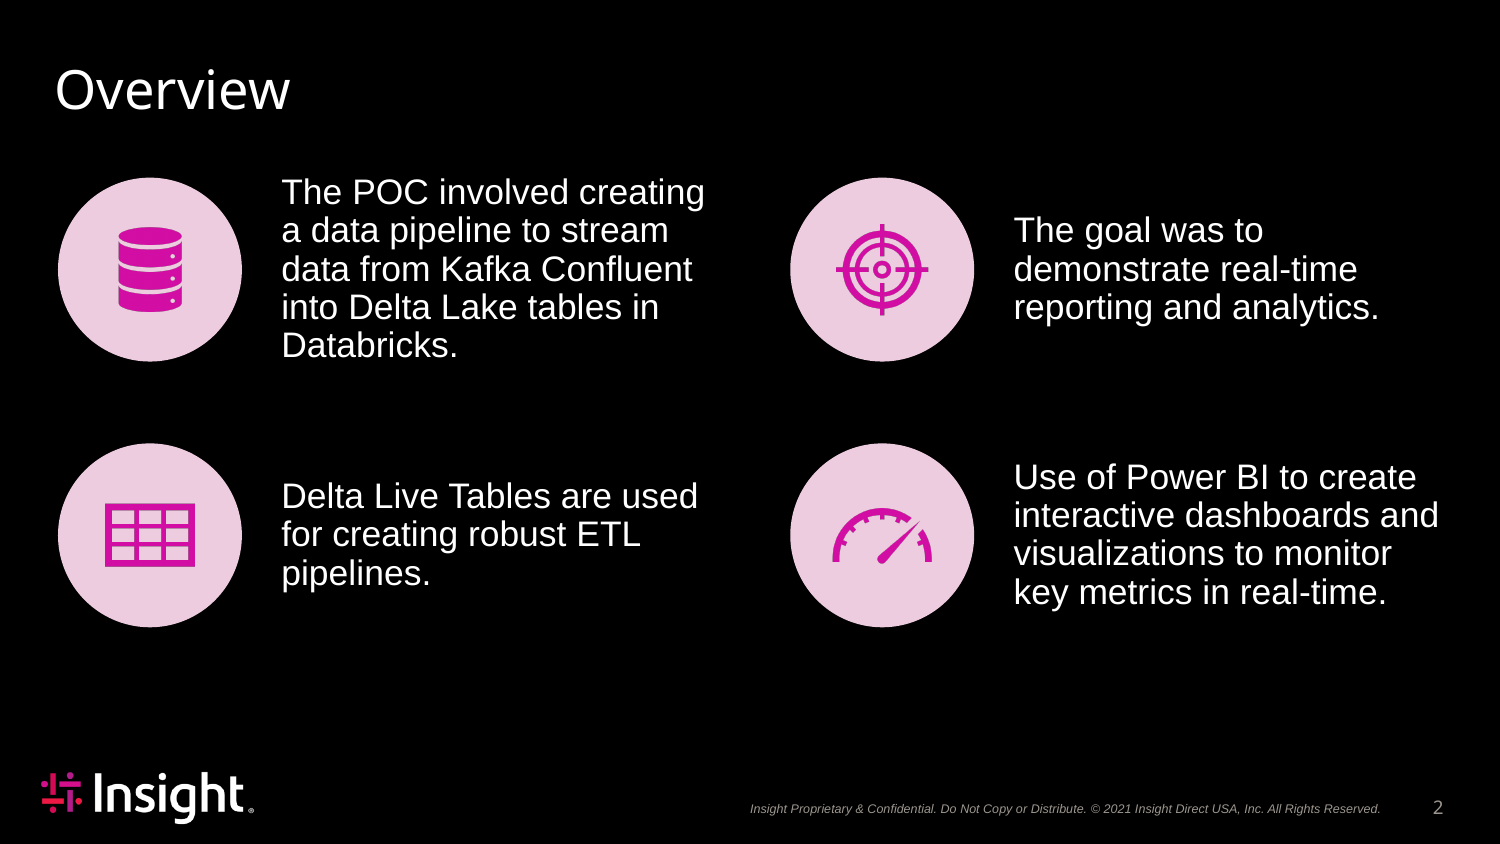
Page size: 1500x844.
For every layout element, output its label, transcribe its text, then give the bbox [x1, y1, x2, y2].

title Overview [39, 36, 1470, 148]
picture [20, 751, 274, 844]
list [37, 161, 1468, 644]
